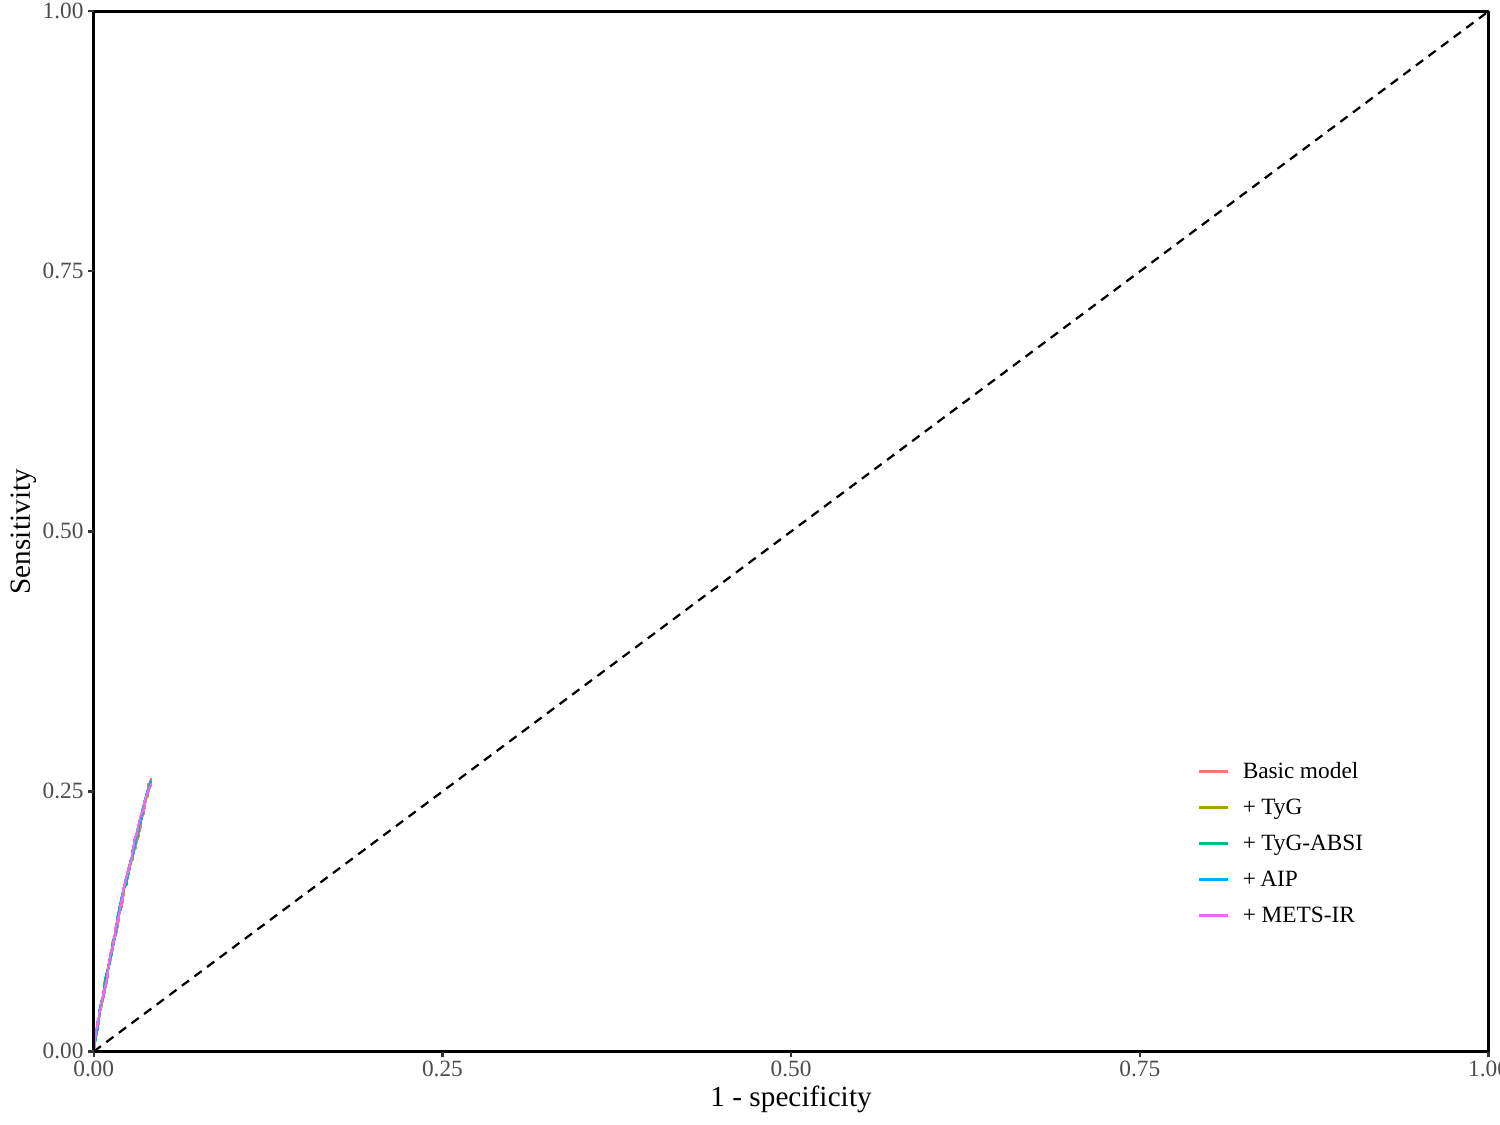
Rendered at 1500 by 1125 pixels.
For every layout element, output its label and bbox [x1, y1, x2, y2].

text_box [0, 0, 1500, 1125]
